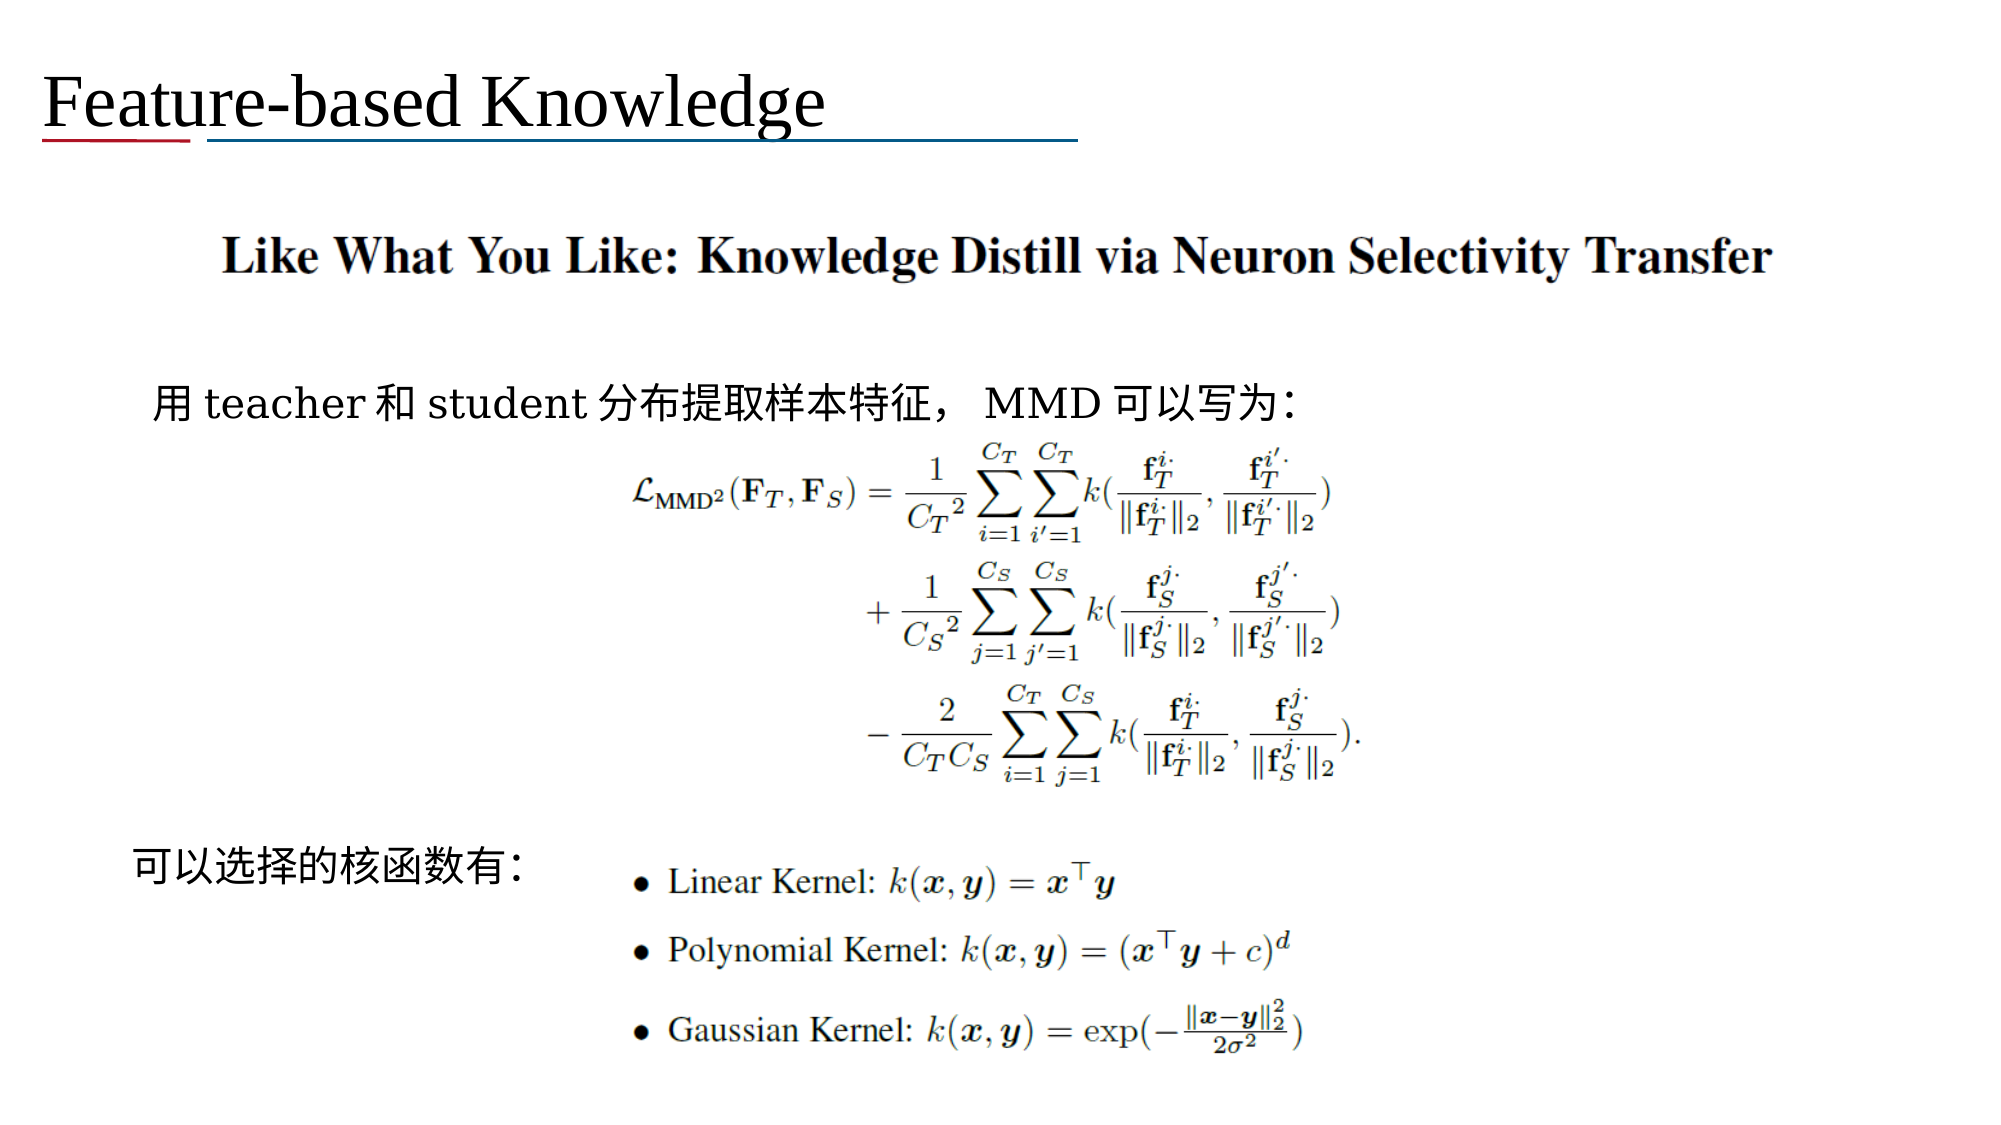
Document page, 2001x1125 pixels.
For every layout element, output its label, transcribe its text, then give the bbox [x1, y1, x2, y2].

text_box 用teacher和student分布提取样本特征，MMD可以写为： [137, 344, 1863, 434]
picture [205, 186, 1795, 357]
picture [632, 427, 1368, 799]
title Feature-based Knowledge [27, 0, 1753, 211]
picture [622, 848, 1335, 1080]
text_box 可以选择的核函数有： [116, 807, 1842, 898]
